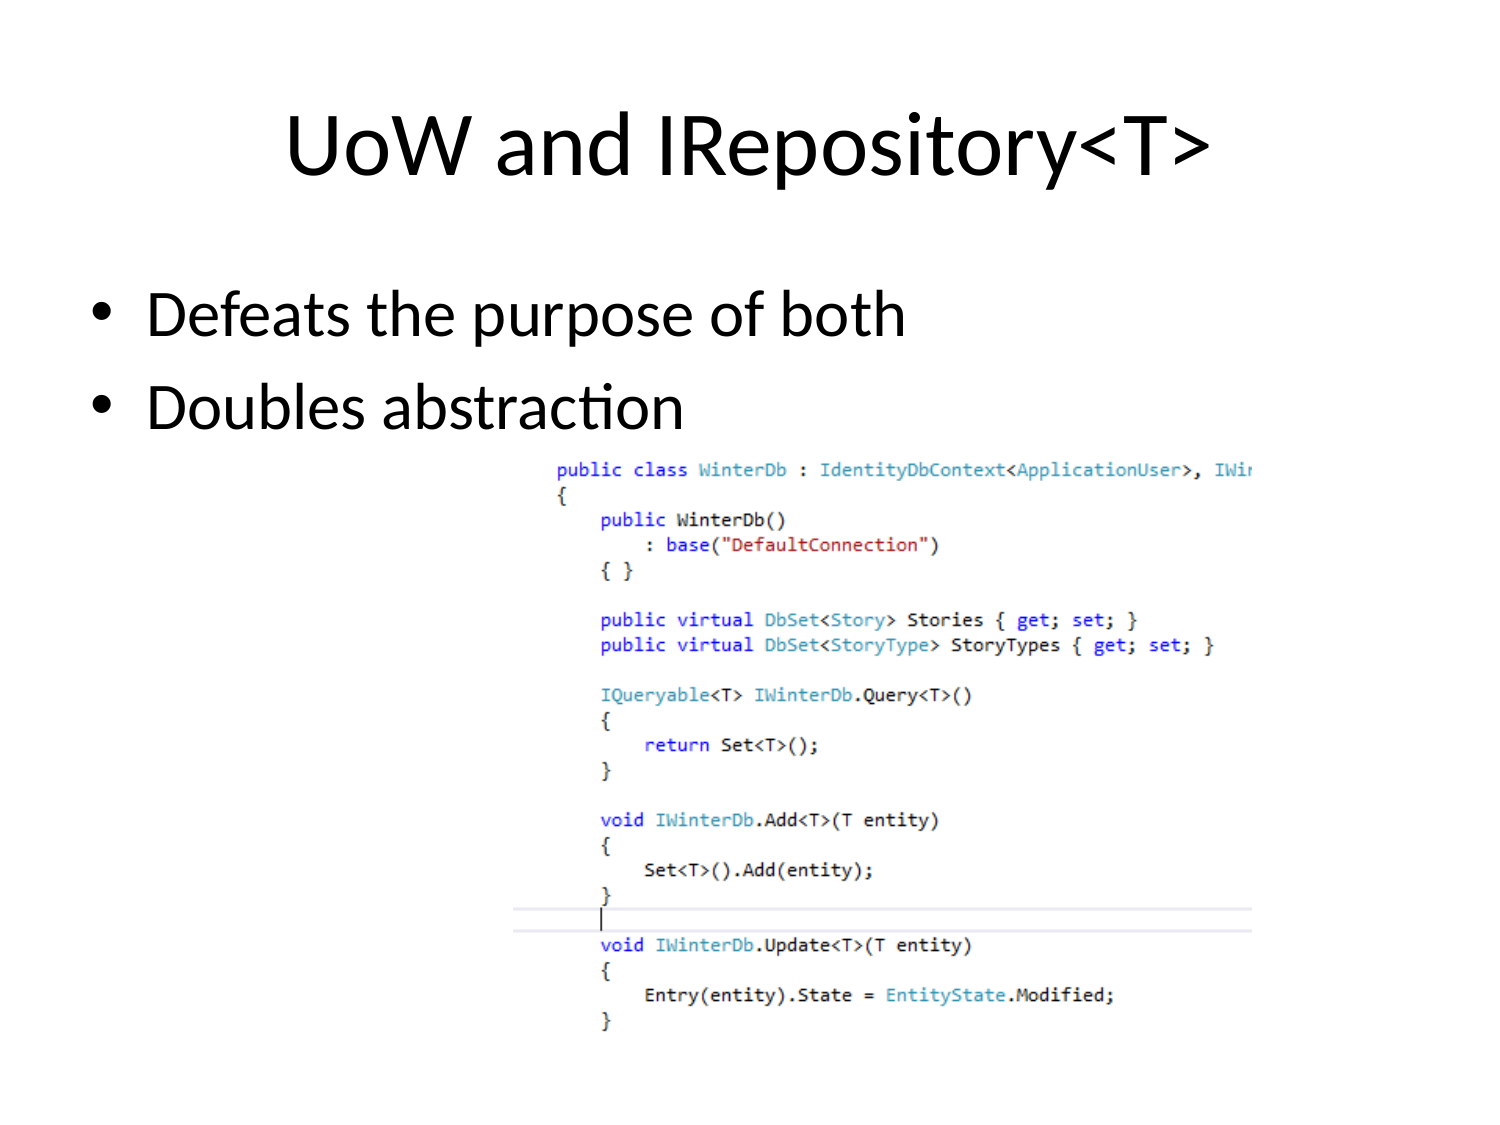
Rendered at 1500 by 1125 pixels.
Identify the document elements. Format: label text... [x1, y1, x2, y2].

picture [513, 455, 1252, 1051]
list Defeats the purpose of both Doubles abstraction [75, 262, 1425, 1005]
title UoW and IRepository<T> [75, 45, 1425, 233]
